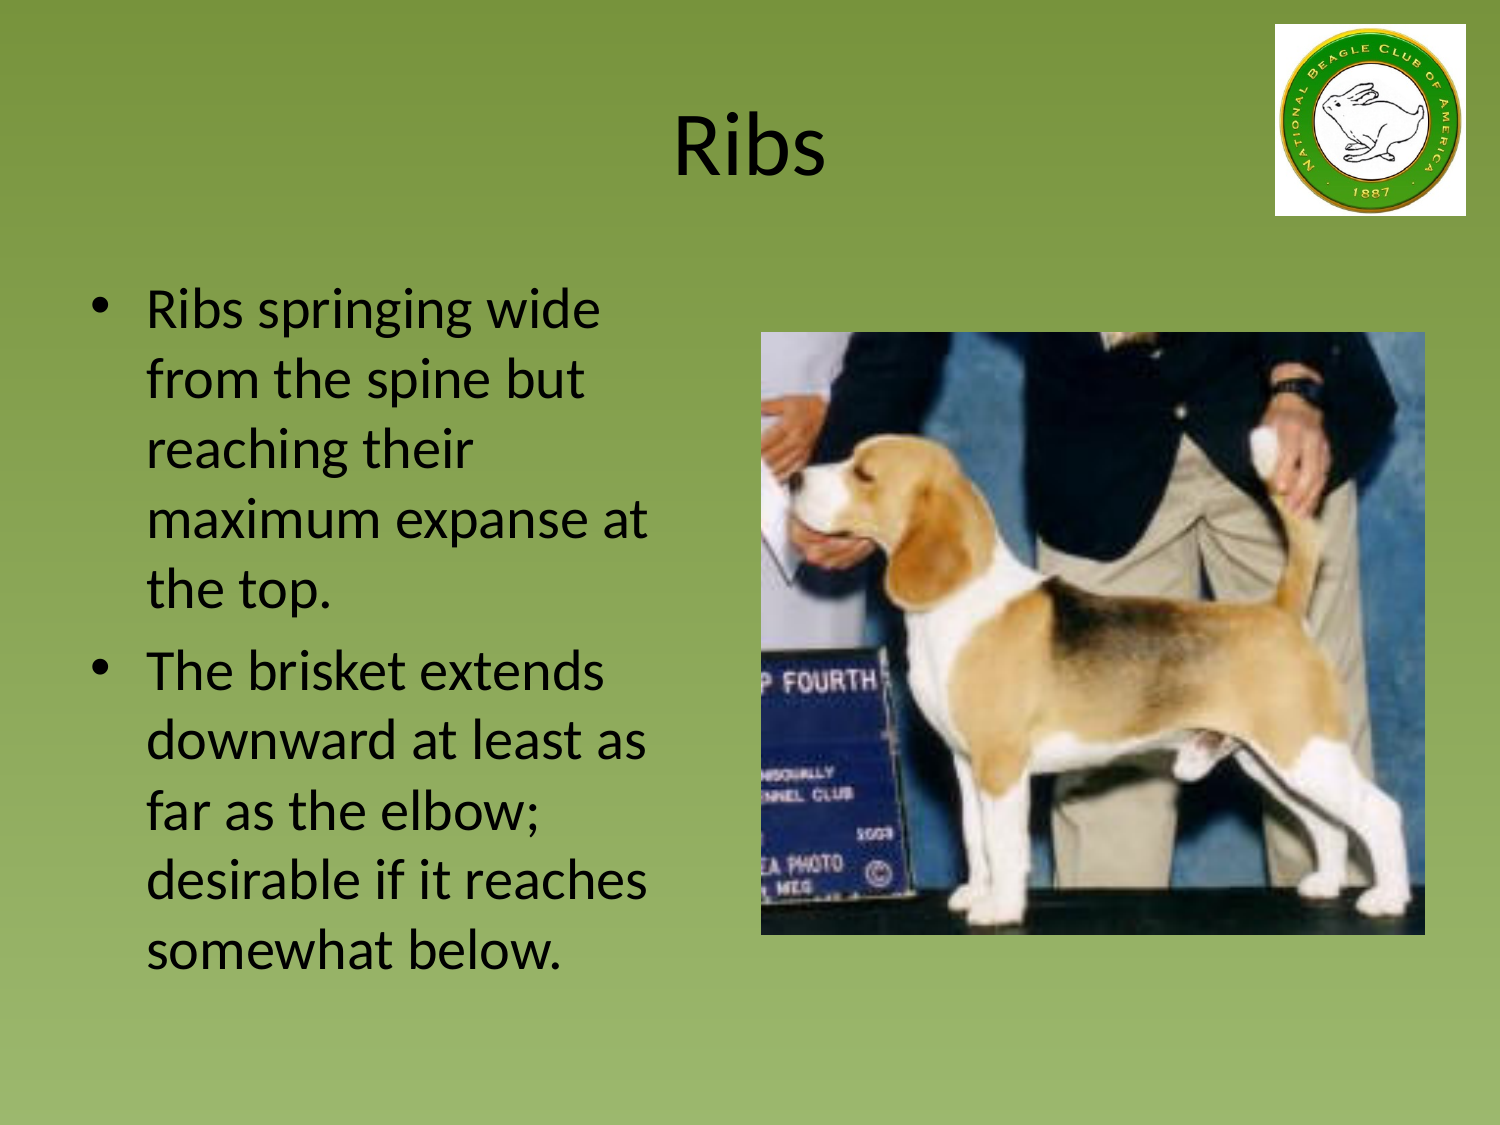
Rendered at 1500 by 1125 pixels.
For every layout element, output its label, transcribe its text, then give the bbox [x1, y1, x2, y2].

title Ribs [75, 45, 1425, 233]
picture [1274, 24, 1466, 216]
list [761, 332, 1426, 935]
list Ribs springing wide from the spine but reaching their maximum expanse at the top. The brisket extends downward at least as far as the elbow; desirable if it reaches somewhat below. [75, 262, 738, 1005]
